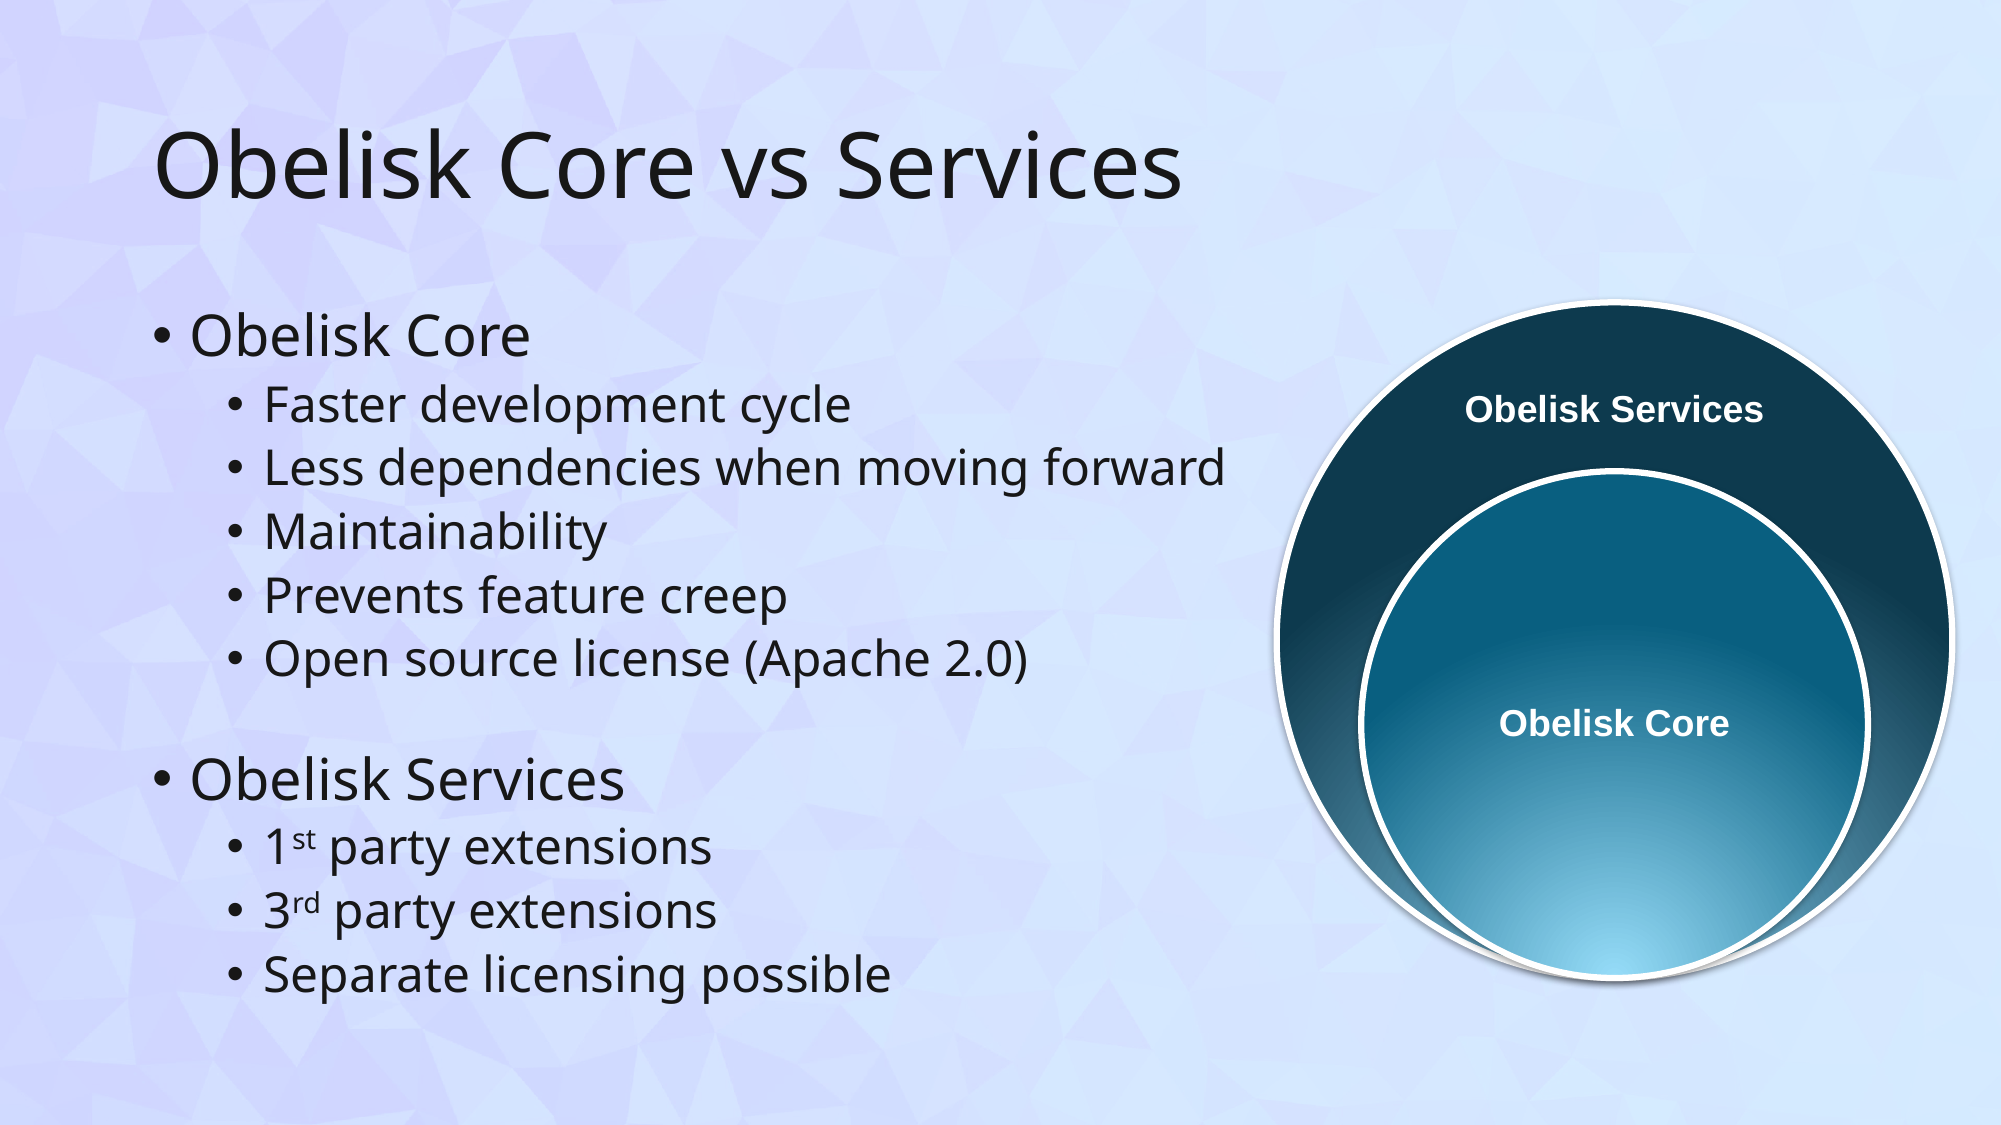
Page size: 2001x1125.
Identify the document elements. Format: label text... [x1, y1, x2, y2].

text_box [1174, 302, 2000, 979]
list Obelisk Core Faster development cycle Less dependencies when moving forward Maintainability Prevents feature creep Open source license (Apache 2.0) Obelisk Services 1st party extensions 3rd party extensions Separate licensing possible [137, 299, 1863, 1014]
title Obelisk Core vs Services [137, 59, 1863, 278]
